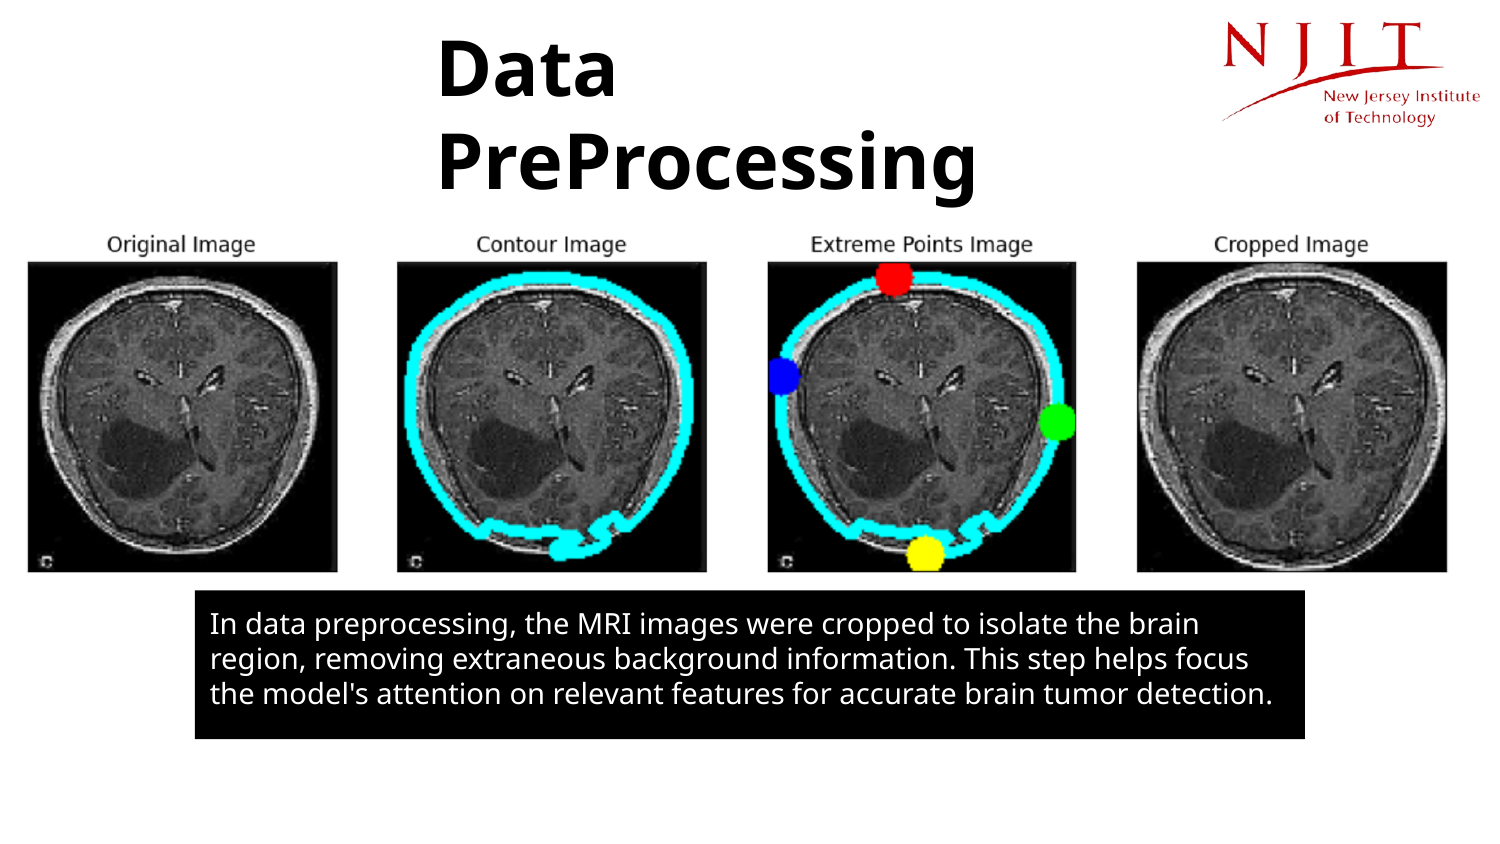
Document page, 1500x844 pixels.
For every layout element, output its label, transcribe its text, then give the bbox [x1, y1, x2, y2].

title Data PreProcessing [420, 73, 1096, 150]
picture [1214, 0, 1487, 171]
picture [7, 215, 1458, 581]
text_box In data preprocessing, the MRI images were cropped to isolate the brain region, removing extraneous background information. This step helps focus the model's attention on relevant features for accurate brain tumor detection. [194, 590, 1305, 740]
